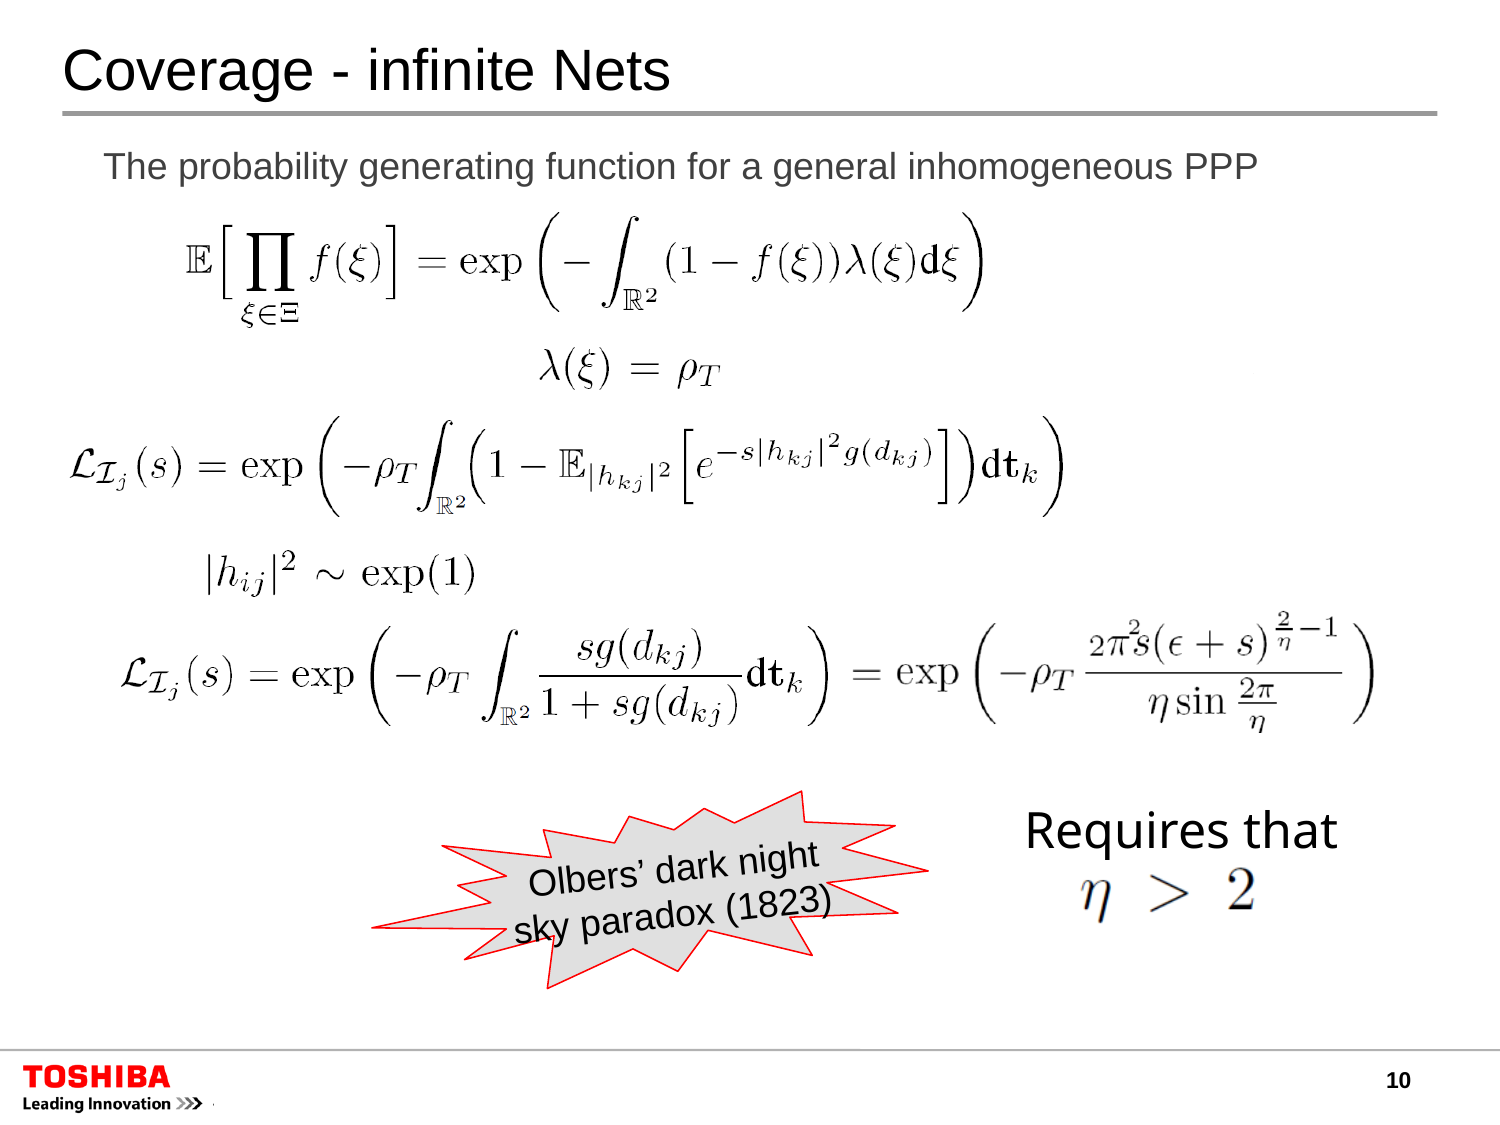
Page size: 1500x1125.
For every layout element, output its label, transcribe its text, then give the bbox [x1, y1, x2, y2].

picture [498, 700, 532, 729]
text_box The probability generating function for a general inhomogeneous PPP [88, 134, 1376, 195]
picture [12, 1053, 225, 1122]
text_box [120, 543, 1377, 737]
picture [177, 206, 992, 329]
picture [533, 343, 1254, 390]
title Coverage - infinite Nets [61, 0, 1438, 103]
picture [64, 413, 1067, 519]
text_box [999, 790, 1377, 926]
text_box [371, 790, 929, 989]
